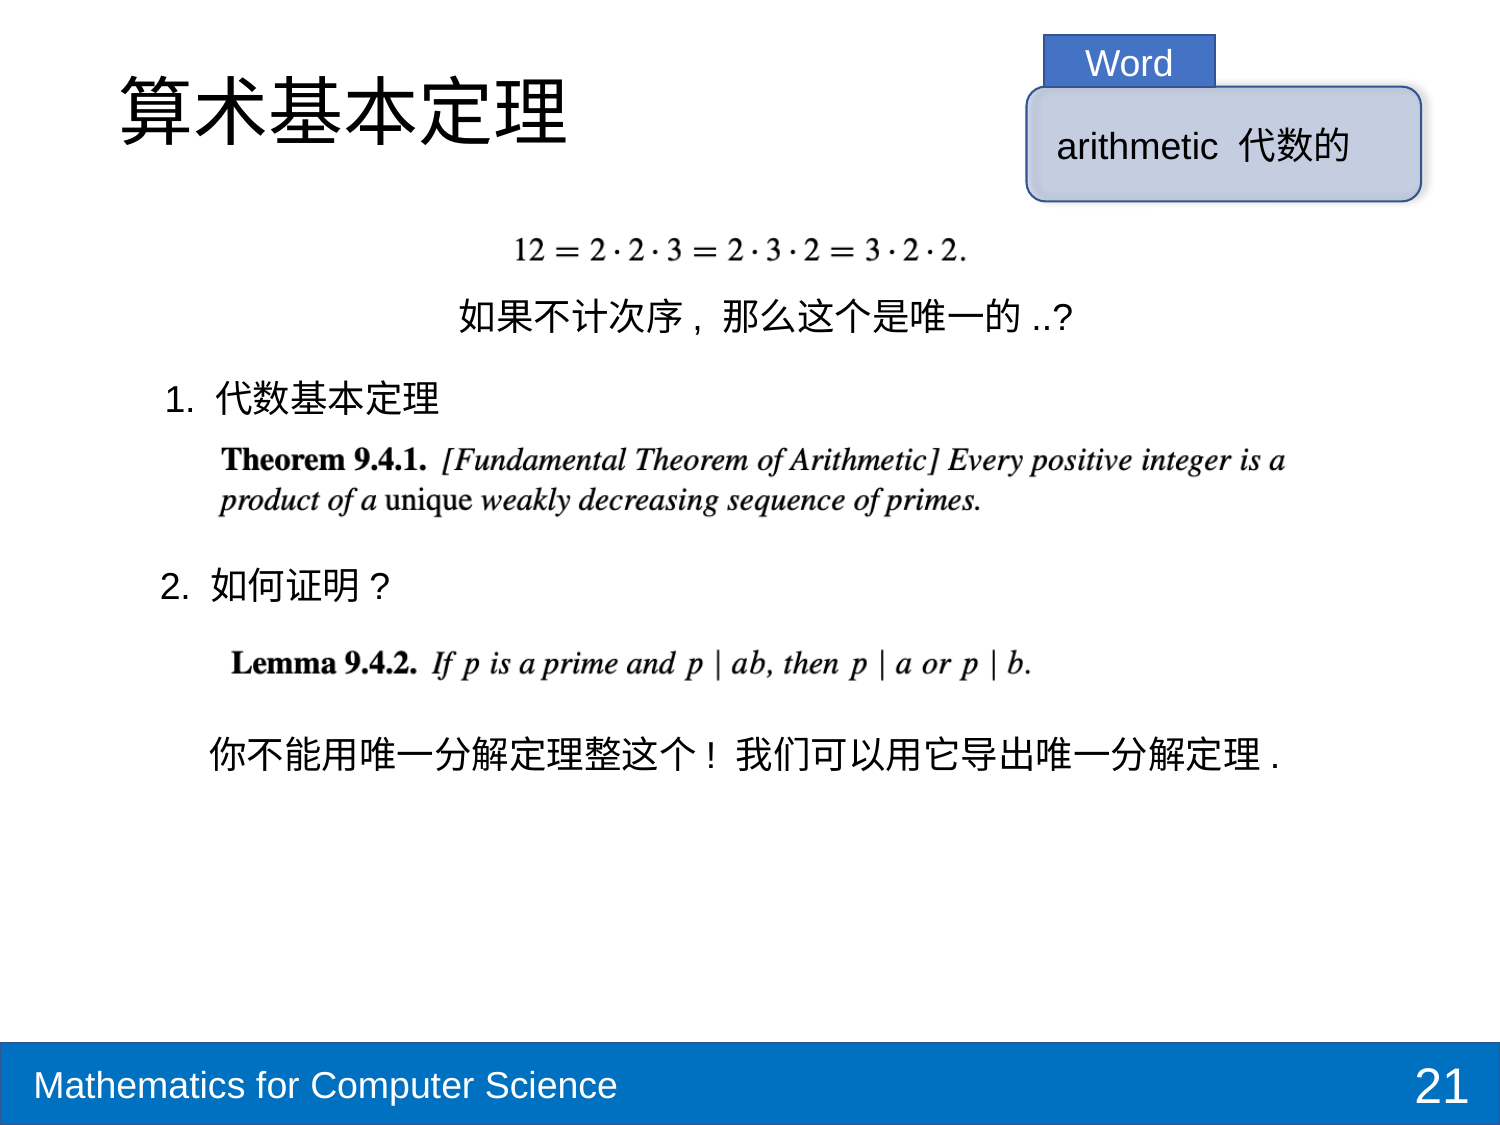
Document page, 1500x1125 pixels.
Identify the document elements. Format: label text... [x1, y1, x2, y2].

slide_number 21 [1147, 1054, 1485, 1114]
text_box 2. 如何证明? [144, 554, 405, 615]
text_box 你不能用唯一分解定理整这个! 我们可以用它导出唯一分解定理. [194, 723, 1306, 784]
picture [497, 218, 1003, 286]
title 算术基本定理 [103, 59, 1026, 171]
picture [227, 619, 1273, 705]
picture [199, 427, 1301, 532]
text_box 如果不计次序, 那么这个是唯一的..? [443, 285, 1088, 346]
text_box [1026, 35, 1422, 202]
text_box 1. 代数基本定理 [149, 367, 455, 427]
